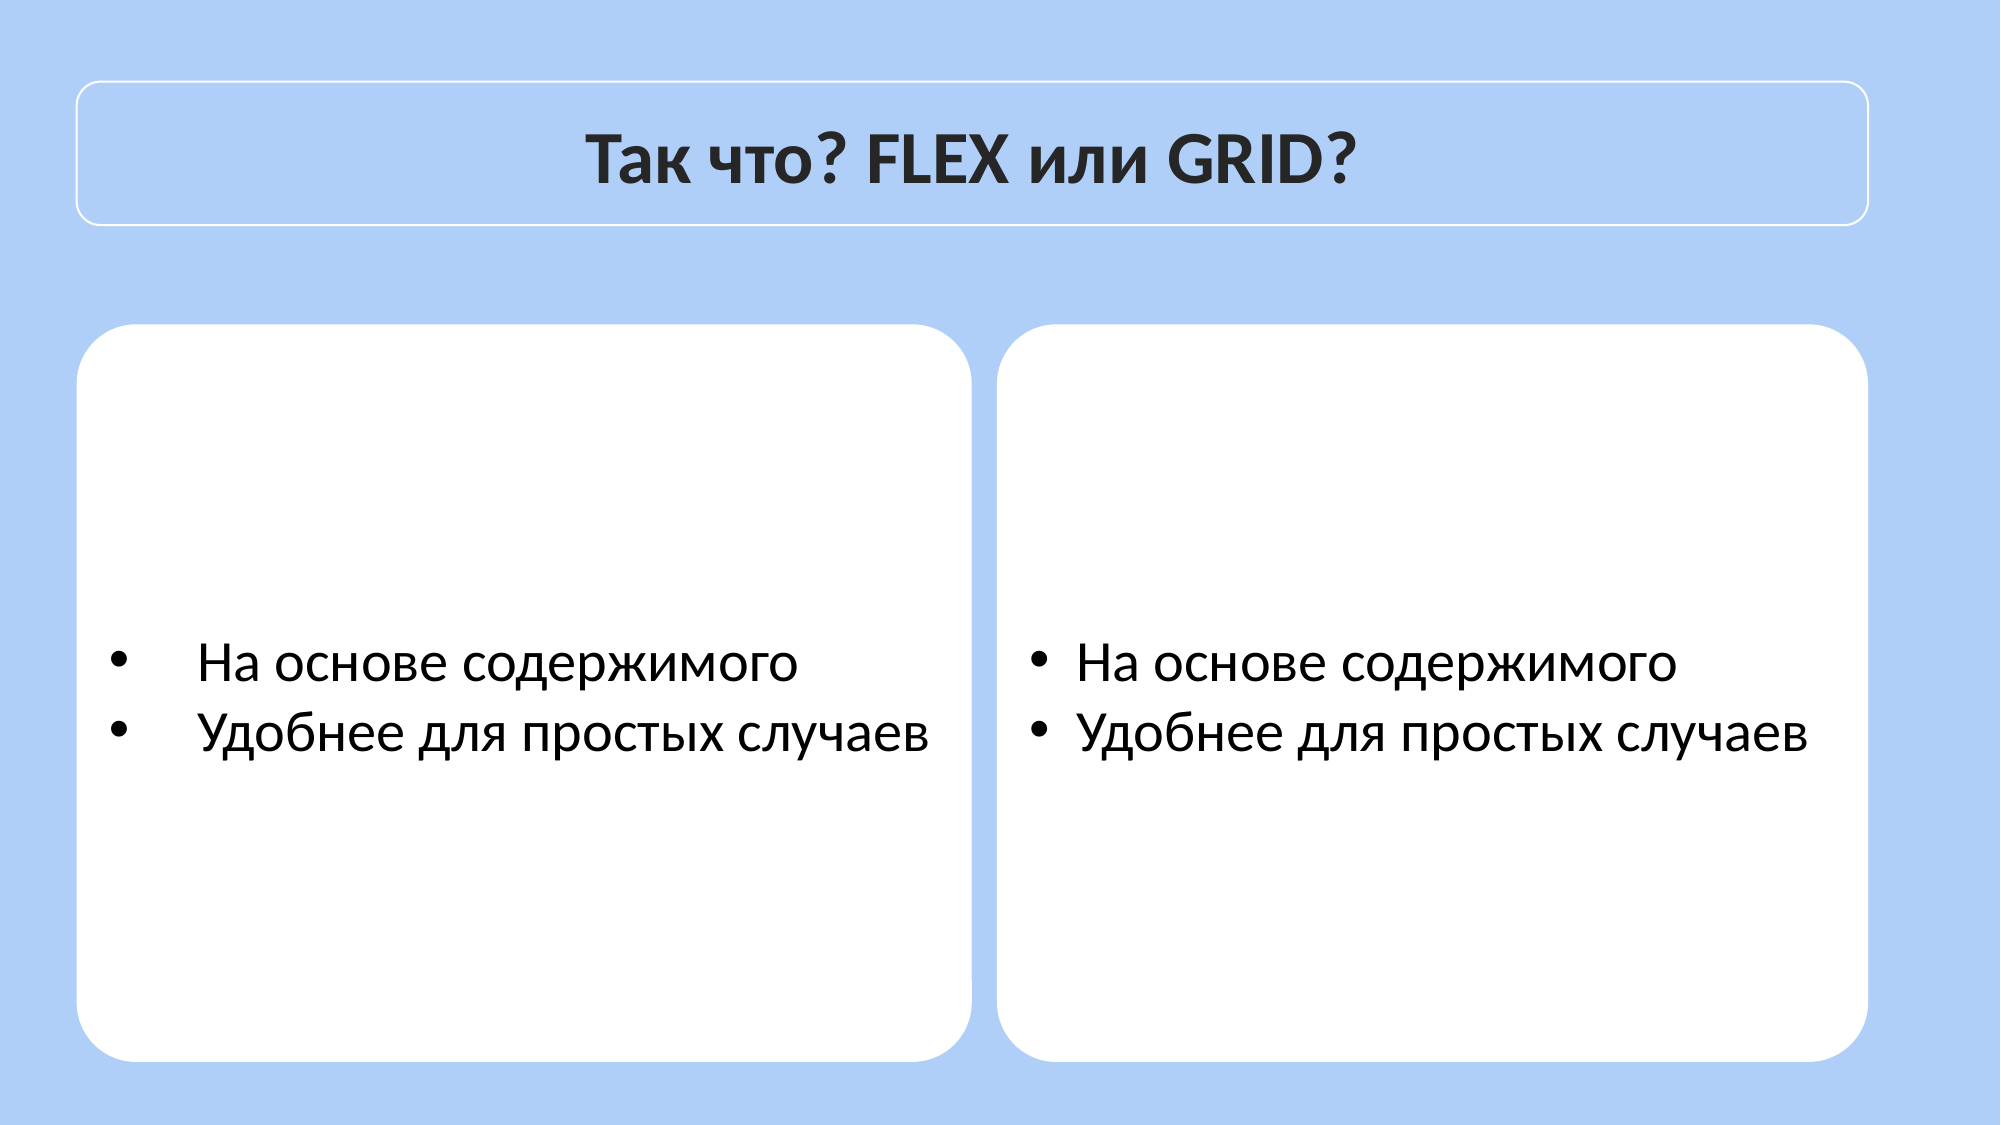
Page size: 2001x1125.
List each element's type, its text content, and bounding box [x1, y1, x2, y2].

text_box Так что? FLEX или GRID? [75, 80, 1870, 227]
text_box На основе содержимого Удобнее для простых случаев [75, 323, 973, 1063]
text_box На основе содержимого Удобнее для простых случаев [995, 323, 1870, 1063]
text_box [0, 0, 2000, 1125]
